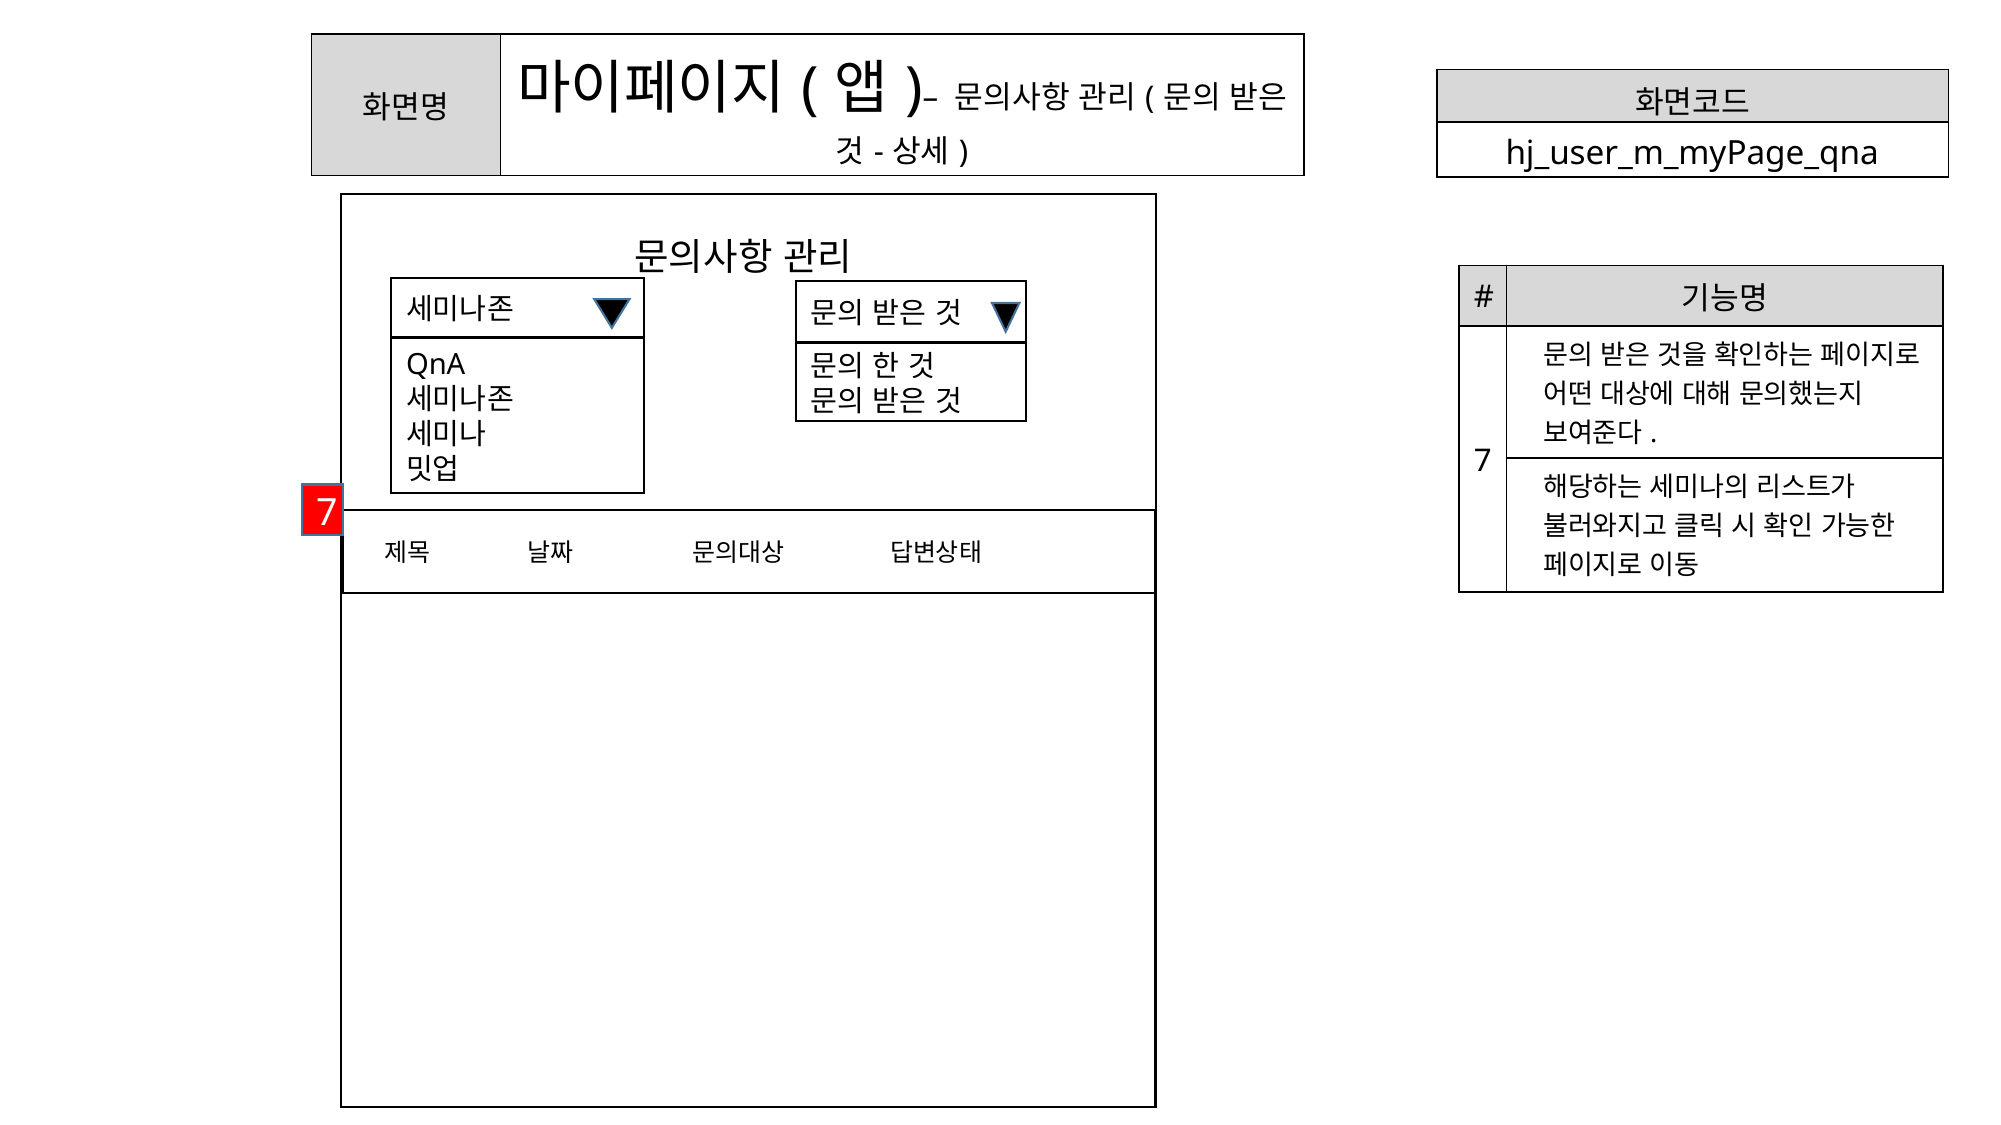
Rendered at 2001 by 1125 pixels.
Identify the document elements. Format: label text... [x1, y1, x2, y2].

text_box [301, 484, 1156, 1108]
table_cell 문의 받은 것을 확인하는 페이지로 어떤 대상에 대해 문의했는지 보여준다. [1507, 327, 1942, 457]
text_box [391, 277, 645, 484]
table_header 화면코드 [1438, 70, 1948, 121]
table_cell 7 [1460, 327, 1506, 591]
table_cell hj_user_m_myPage_qna [1438, 123, 1948, 176]
table_header 기능명 [1507, 266, 1942, 325]
table_header 마이페이지(앱)– 문의사항 관리(문의 받은 것-상세) [501, 35, 1303, 175]
table_header 화면명 [312, 35, 500, 175]
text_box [795, 281, 1027, 422]
text_box 문의사항 관리 [547, 225, 939, 286]
text_box [340, 193, 1157, 509]
table_header # [1460, 266, 1506, 325]
table_cell 해당하는 세미나의 리스트가 불러와지고 클릭 시 확인 가능한 페이지로 이동 [1507, 459, 1942, 591]
